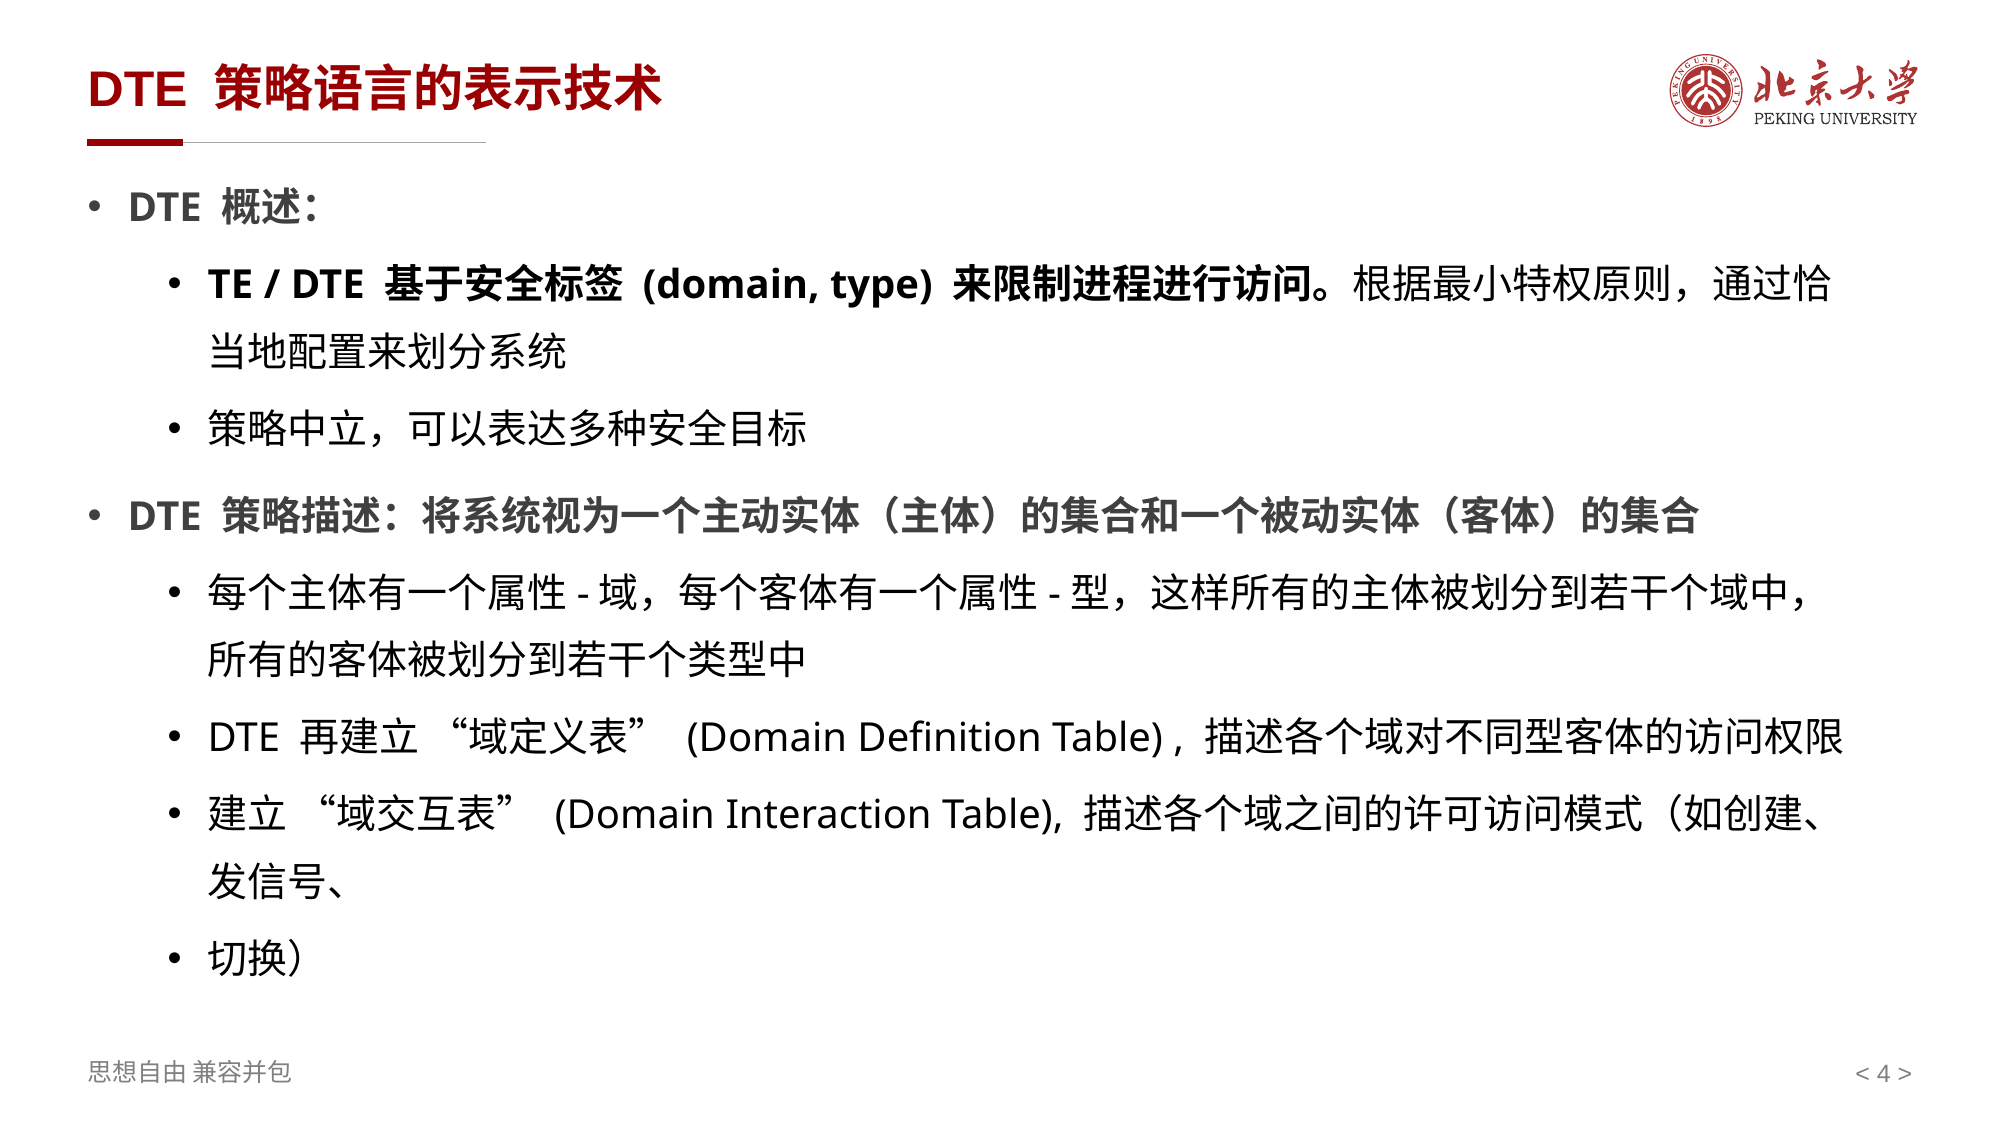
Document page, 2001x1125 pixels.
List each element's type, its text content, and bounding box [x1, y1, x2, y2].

list DTE 概述： TE / DTE 基于安全标签 (domain, type) 来限制进程进行访问。根据最小特权原则，通过恰当地配置来划分系统 策略中立，可以表达多种安全目标 DTE 策略描述：将系统视为一个主动实体（主体）的集合和一个被动实体（客体）的集合 每个主体有一个属性-域，每个客体有一个属性-型，这样所有的主体被划分到若干个域中，所有的客体被划分到若干个类型中 DTE 再建立 “域定义表” (Domain Definition Table) , 描述各个域对不同型客体的访问权限 建立 “域交互表” (Domain Interaction Table), 描述各个域之间的许可访问模式（如创建、发信号、 切换） [72, 155, 1865, 1033]
slide_number < > [1477, 1048, 1928, 1097]
title DTE 策略语言的表示技术 [72, 39, 1559, 142]
